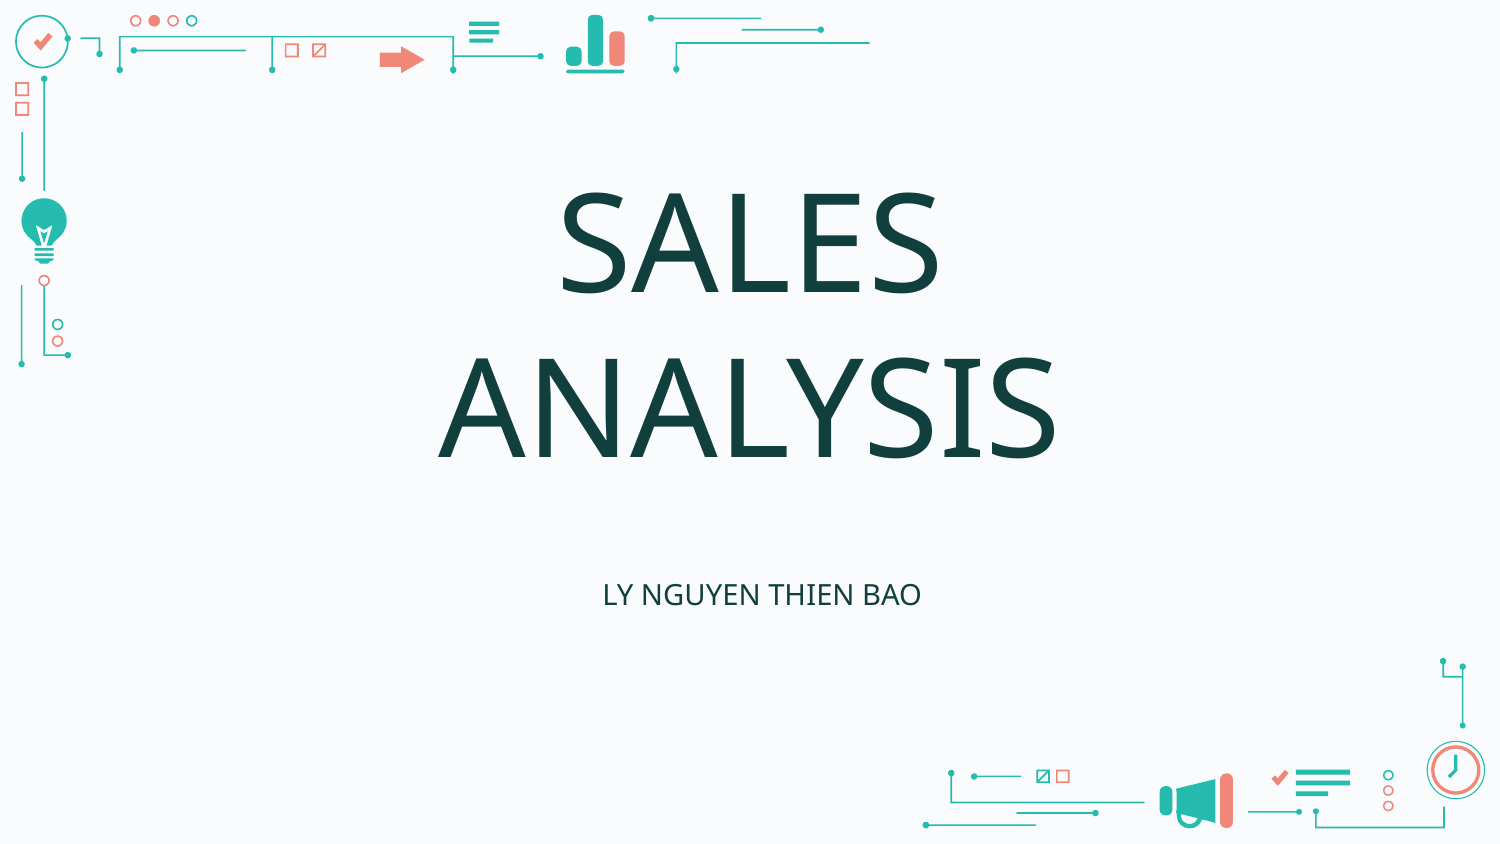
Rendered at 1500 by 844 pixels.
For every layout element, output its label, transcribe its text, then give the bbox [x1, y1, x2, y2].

subtitle LY NGUYEN THIEN BAO [262, 560, 1238, 629]
title SALES ANALYSIS [262, 215, 1238, 501]
